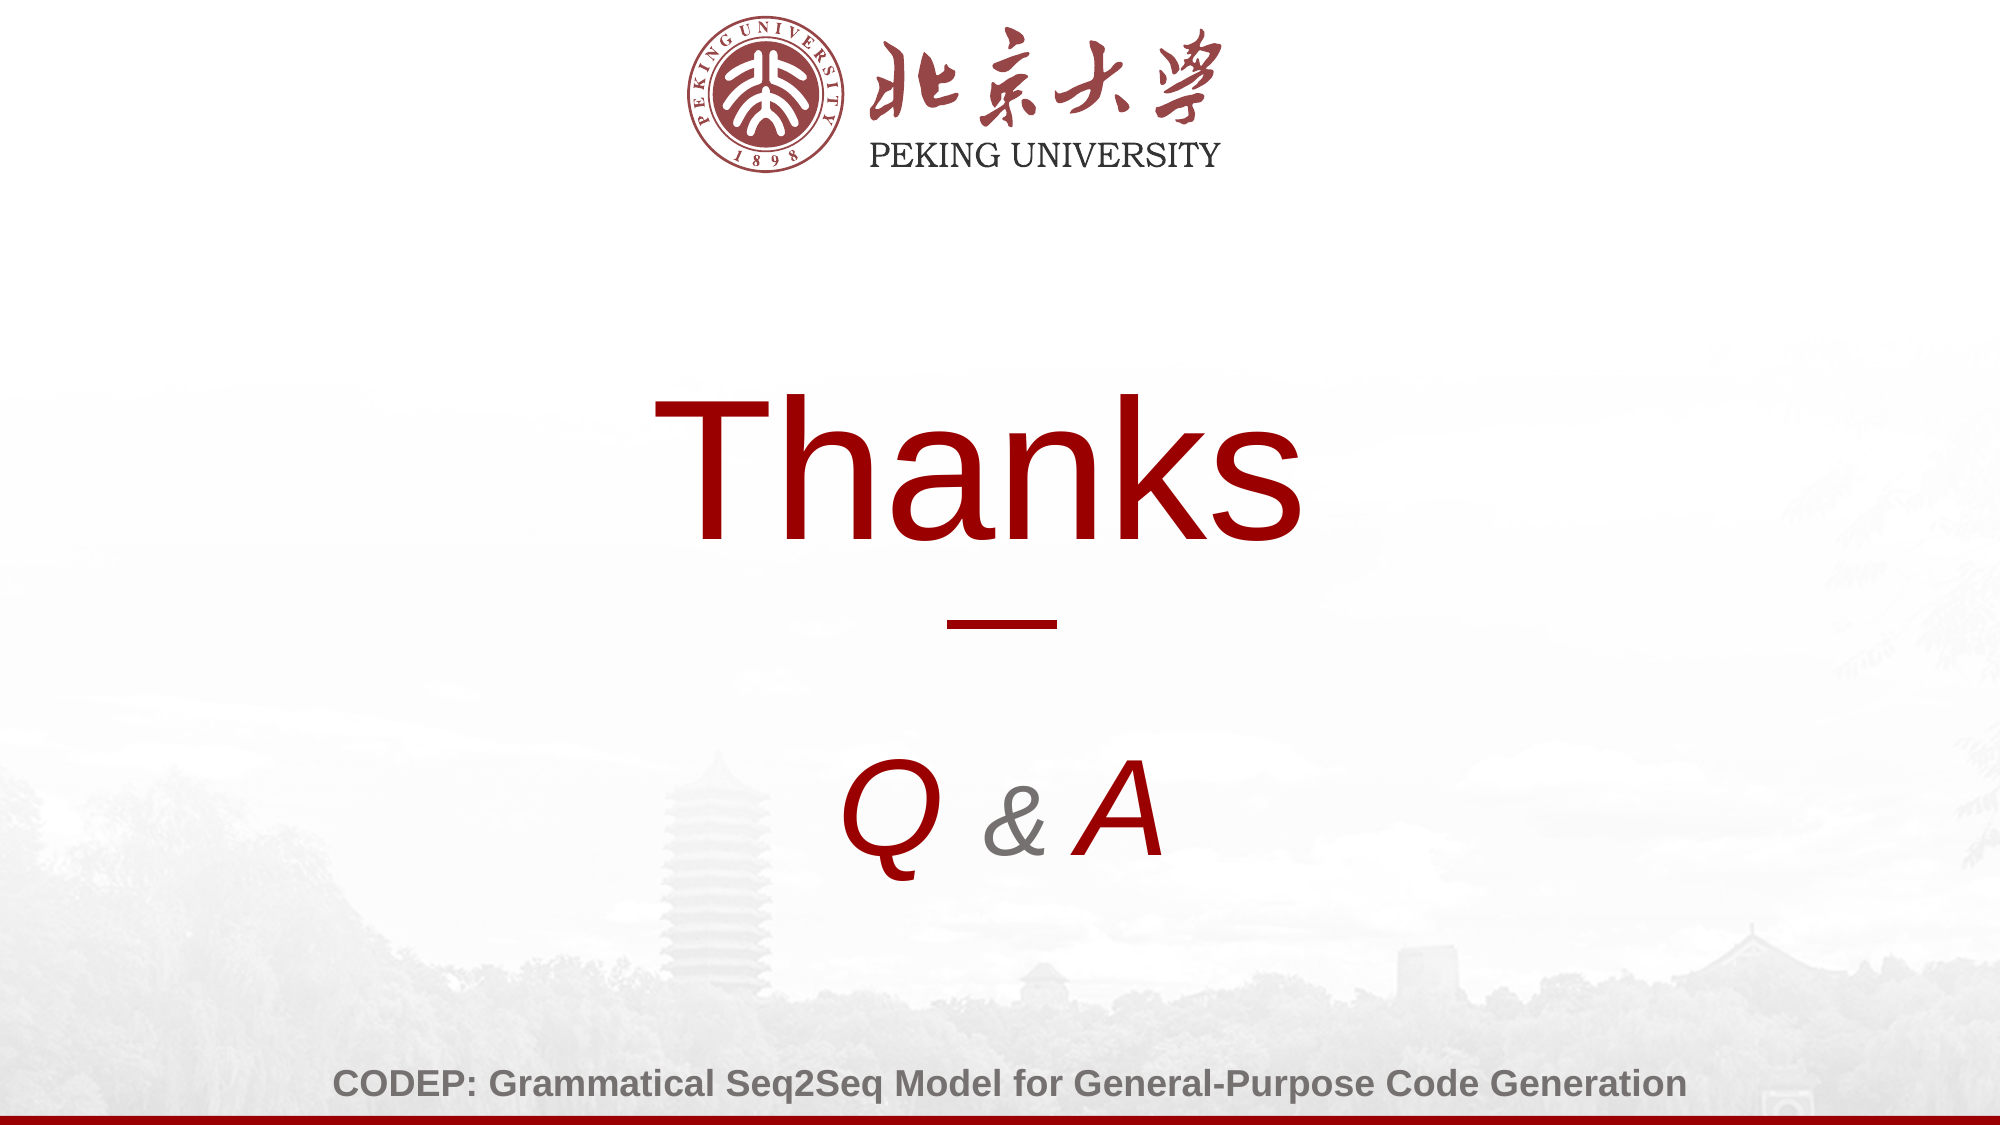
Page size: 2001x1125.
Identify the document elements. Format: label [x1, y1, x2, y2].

text_box [687, 15, 845, 174]
picture [0, 0, 2000, 1125]
text_box [870, 142, 1221, 168]
text_box [869, 26, 1222, 128]
